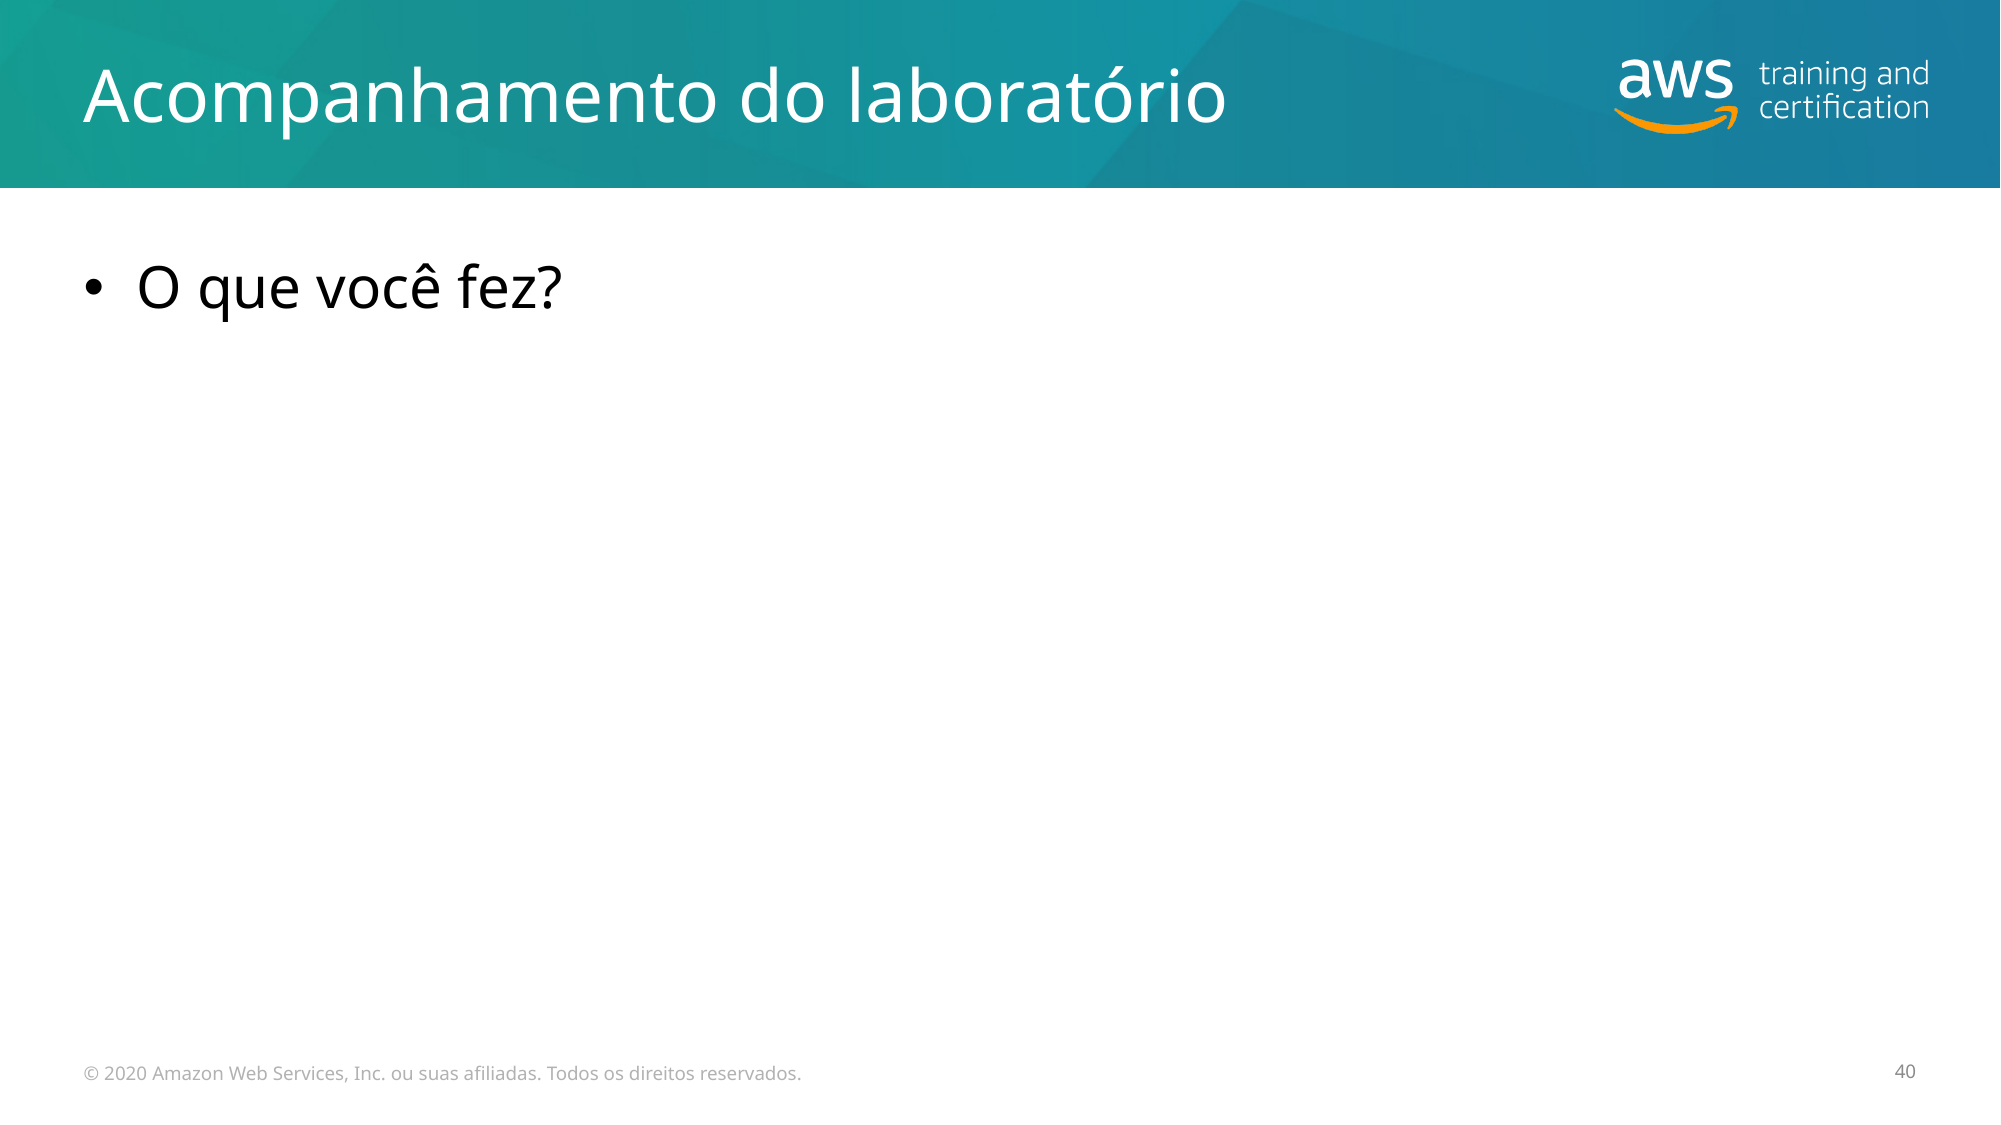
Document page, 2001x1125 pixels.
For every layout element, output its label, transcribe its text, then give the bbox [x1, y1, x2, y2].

slide_number 40 [1481, 1042, 1932, 1103]
list O que você fez? [68, 250, 1932, 1014]
footer © 2020 Amazon Web Services, Inc. ou suas afiliadas. Todos os direitos reservados. [68, 1042, 1000, 1103]
picture [0, 0, 2000, 188]
title Acompanhamento do laboratório [68, 59, 1551, 138]
